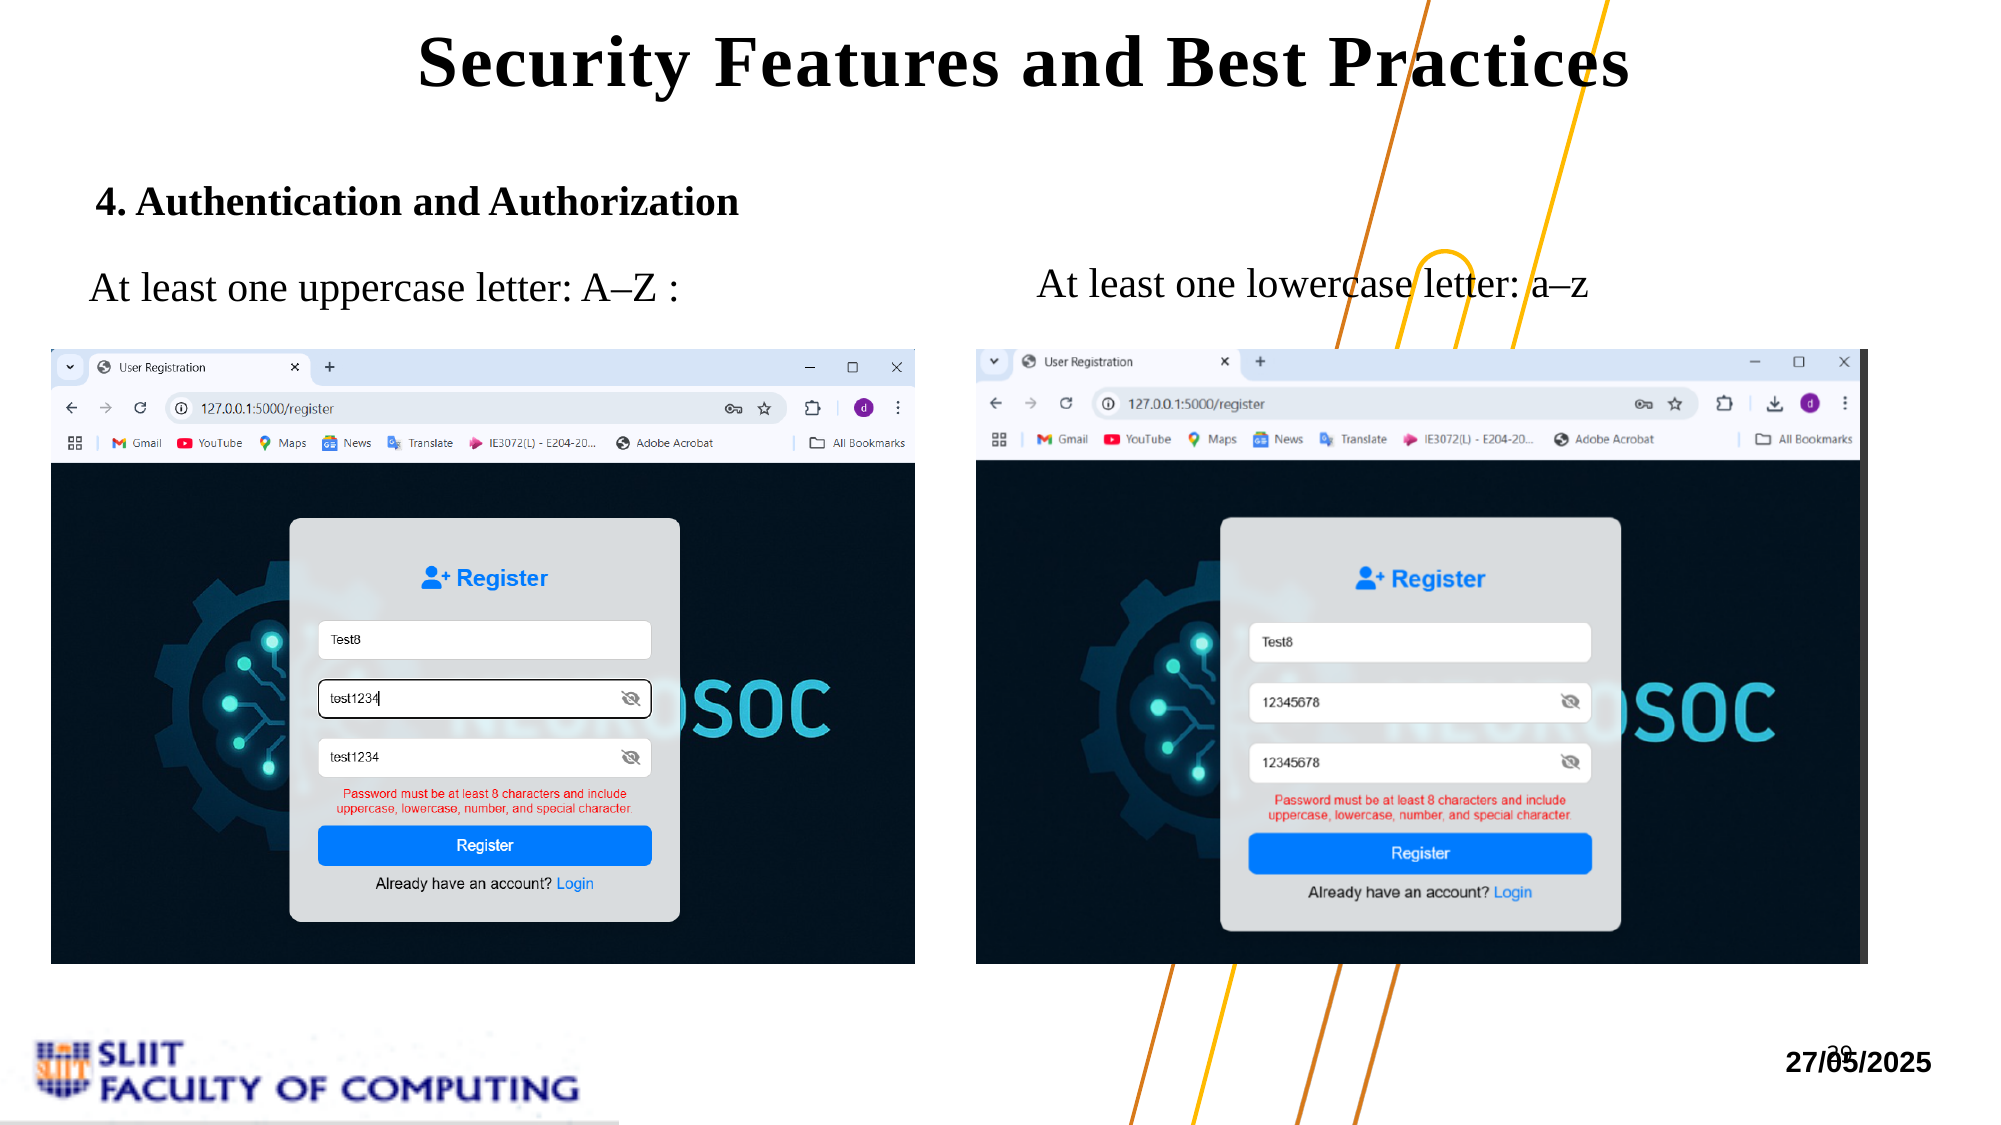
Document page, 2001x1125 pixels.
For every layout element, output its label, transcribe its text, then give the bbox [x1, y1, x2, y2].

text_box [1511, 313, 1525, 345]
text_box At least one uppercase letter: A–Z : [73, 227, 742, 318]
text_box [1220, 973, 1235, 1010]
picture [50, 348, 915, 964]
text_box [1454, 313, 1467, 345]
text_box [1395, 313, 1409, 345]
text_box [1544, 189, 1559, 223]
title Security Features and Best Practices [402, 15, 1830, 189]
picture [975, 348, 1869, 1014]
text_box 4. Authentication and Authorization [80, 141, 1174, 231]
text_box At least one lowercase letter: a–z [1021, 223, 2000, 313]
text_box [0, 1014, 2000, 1125]
text_box [1601, 0, 1611, 15]
